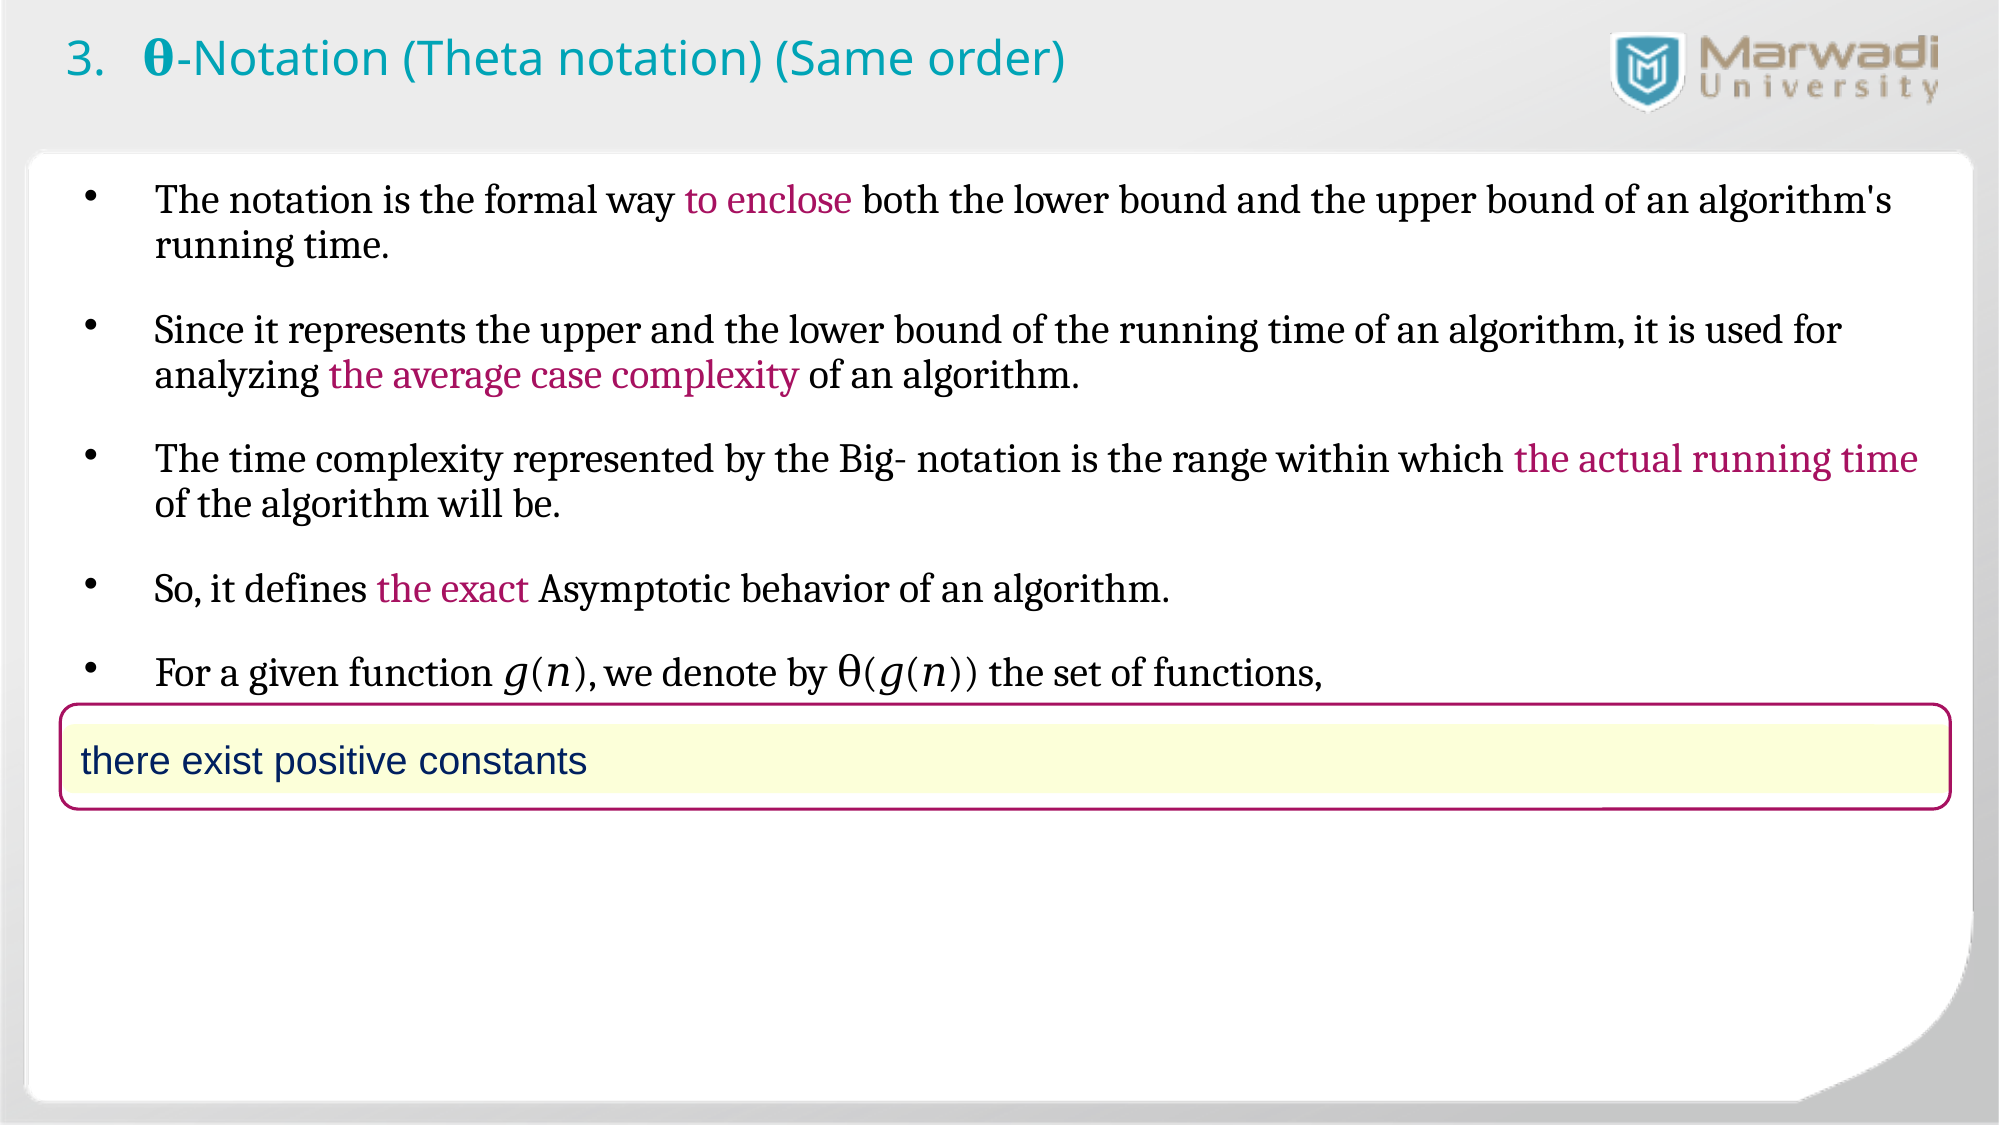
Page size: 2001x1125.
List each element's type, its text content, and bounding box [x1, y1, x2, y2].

picture [0, 0, 1999, 1125]
text_box [60, 704, 1951, 810]
text_box 𝛉-Notation (Theta notation) (Same order) [51, 12, 1449, 106]
